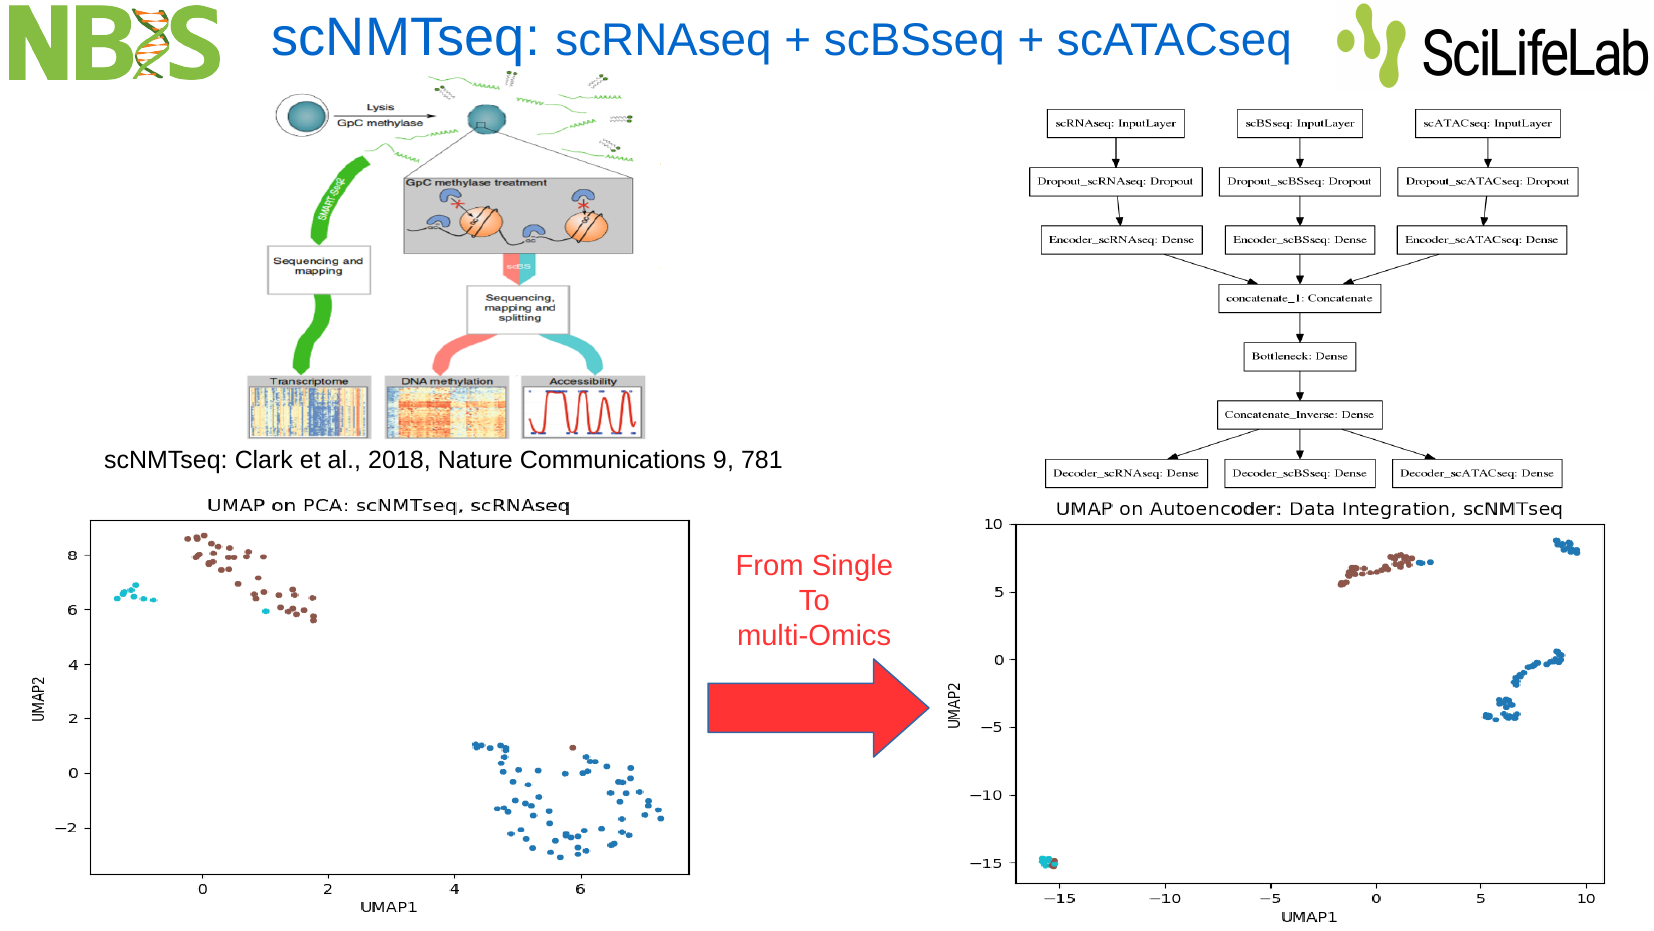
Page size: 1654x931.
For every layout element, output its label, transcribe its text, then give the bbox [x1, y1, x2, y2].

text_box [709, 658, 929, 757]
picture [944, 105, 1623, 927]
text_box scNMTseq: Clark et al., 2018, Nature Communications 9, 781 [72, 436, 816, 473]
picture [9, 5, 661, 450]
picture [18, 494, 709, 924]
picture [1334, 1, 1651, 90]
text_box scNMTseq: scRNAseq + scBSseq + scATACseq [254, 0, 1309, 106]
text_box From Single To multi-Omics [720, 539, 909, 623]
